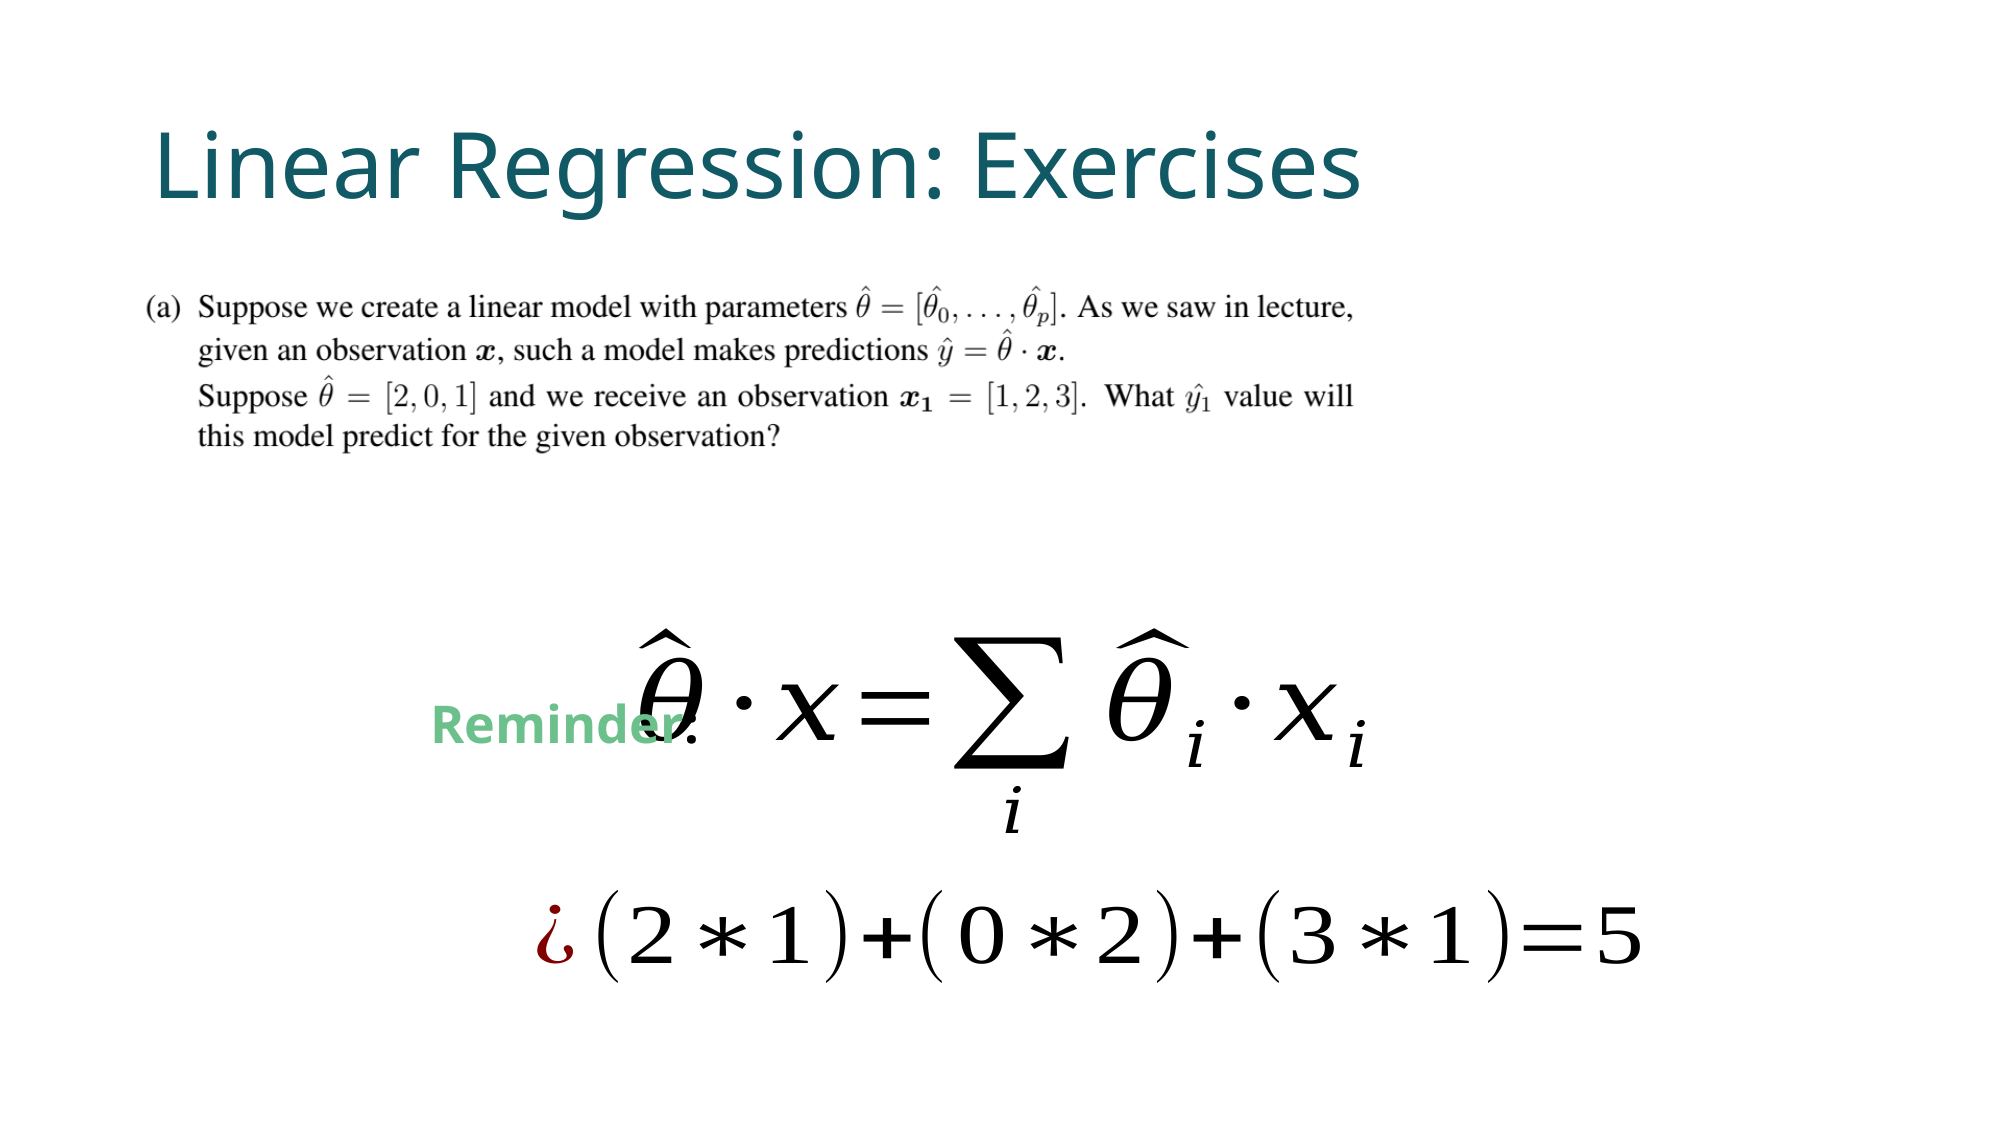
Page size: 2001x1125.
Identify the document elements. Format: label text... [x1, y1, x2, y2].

text_box Reminder: [373, 684, 757, 762]
title Linear Regression: Exercises [137, 59, 1863, 278]
picture [132, 274, 1371, 465]
